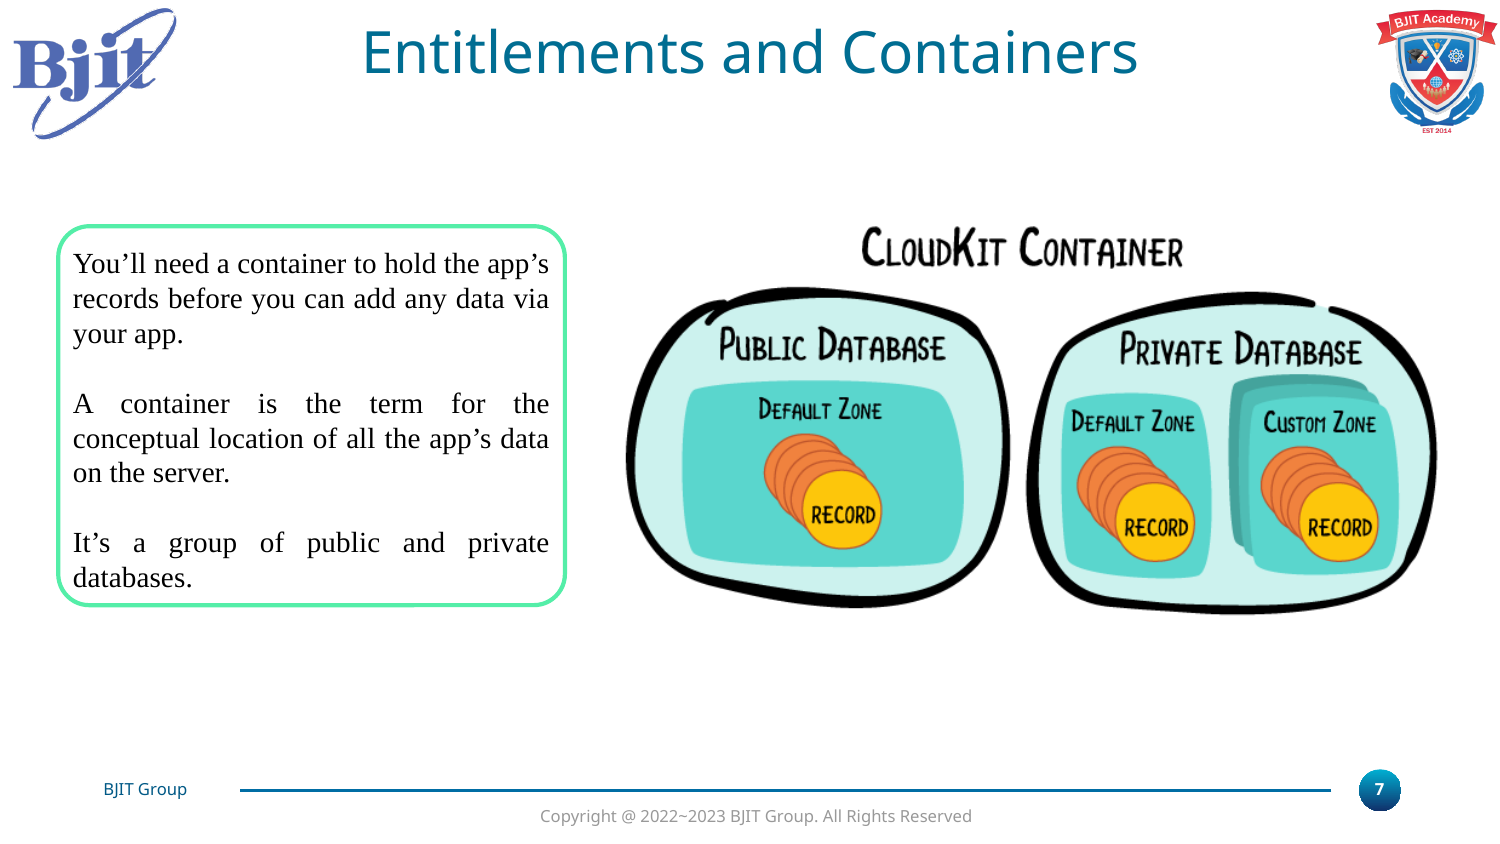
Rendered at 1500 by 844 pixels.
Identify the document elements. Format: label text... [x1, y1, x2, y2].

picture [124, 783, 133, 795]
text_box Entitlements and Containers [346, 7, 1154, 93]
picture [1373, 7, 1500, 136]
picture [609, 207, 1457, 625]
picture [13, 7, 177, 140]
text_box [57, 225, 566, 606]
